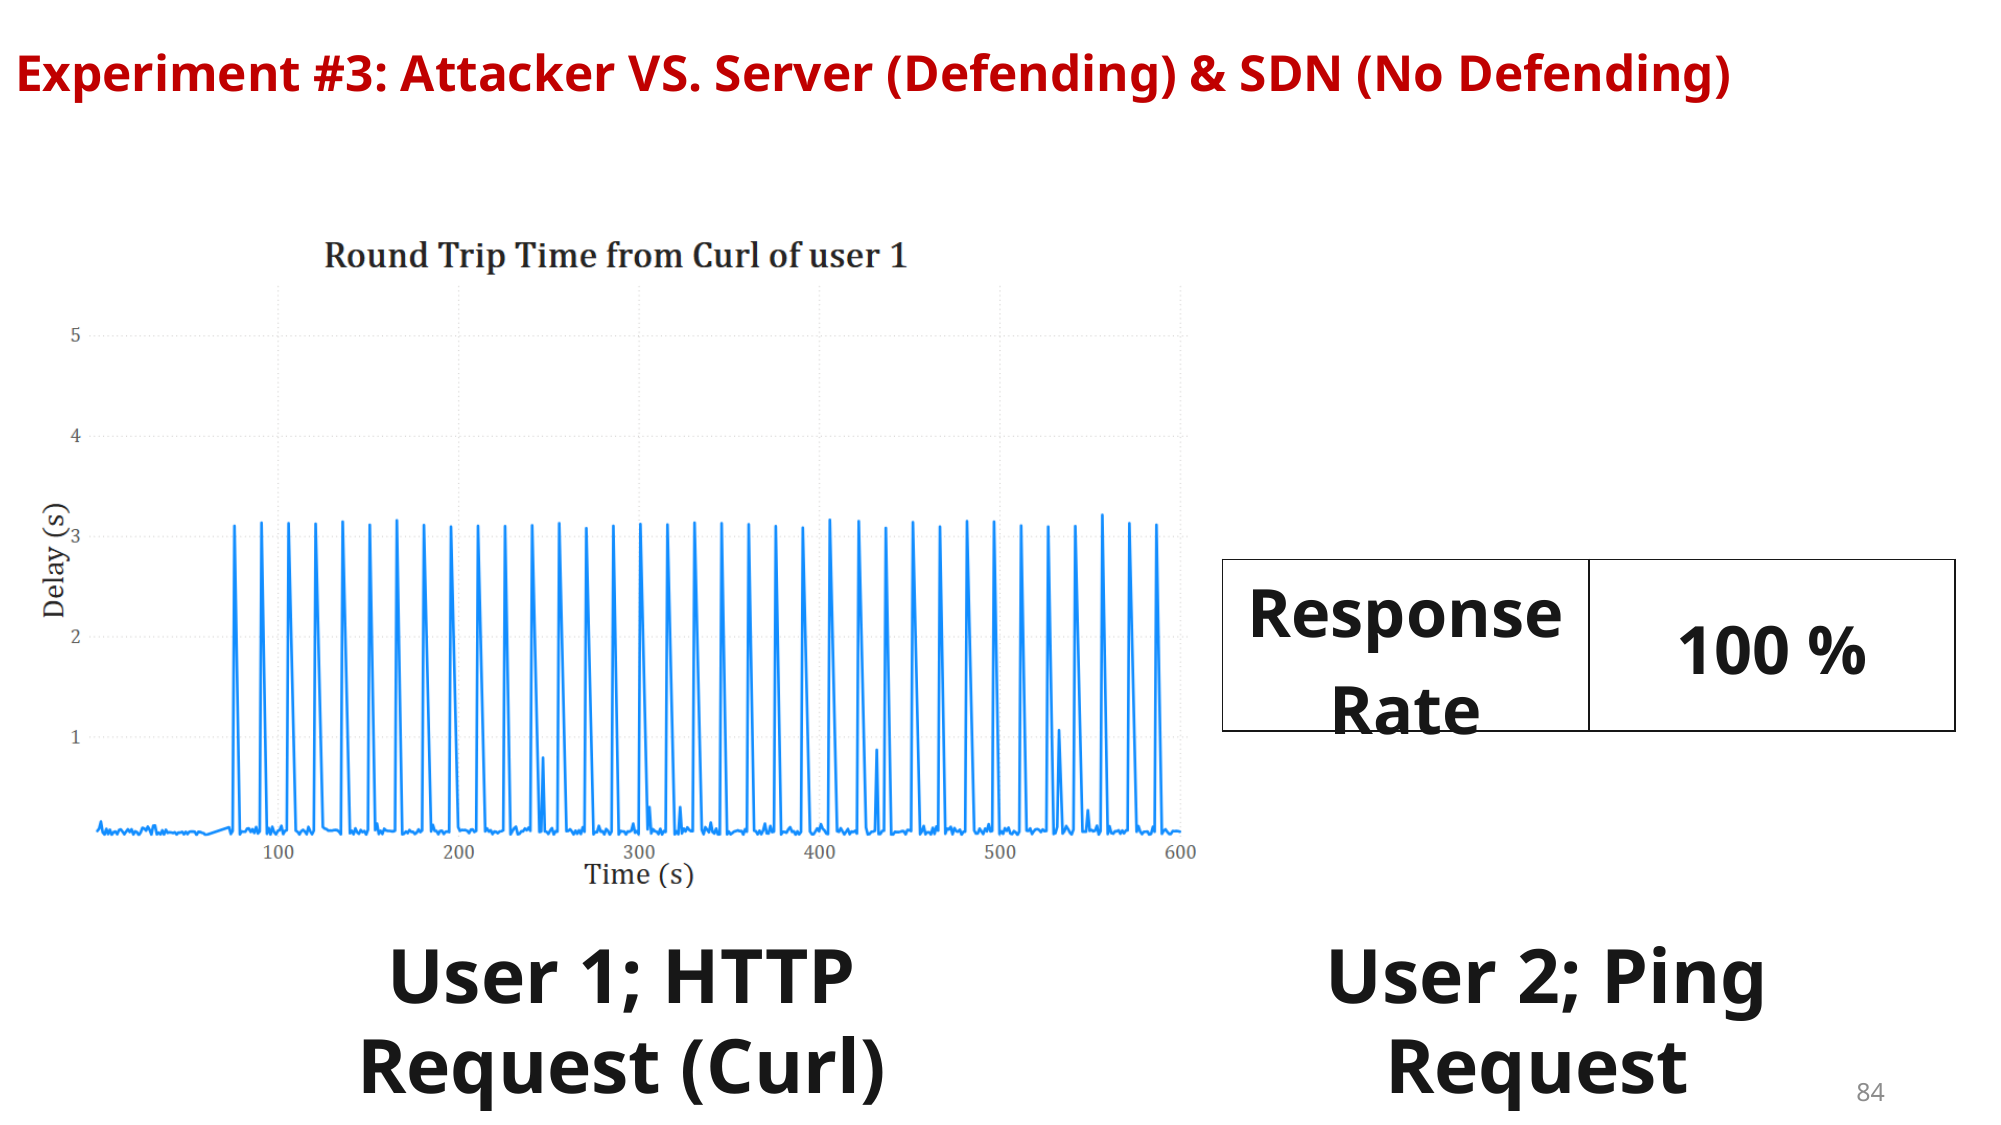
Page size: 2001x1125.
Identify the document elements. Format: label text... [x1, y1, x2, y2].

table_header Response Rate [1223, 560, 1588, 730]
picture [32, 237, 1199, 888]
slide_number 84 [1433, 1063, 1900, 1123]
text_box User 2; Ping Request [1258, 920, 1836, 1116]
text_box Experiment #3: Attacker VS. Server (Defending) & SDN (No Defending) [0, 1, 1849, 142]
text_box User 1; HTTP Request (Curl) [233, 920, 1010, 1116]
table_header 100 % [1590, 560, 1954, 730]
